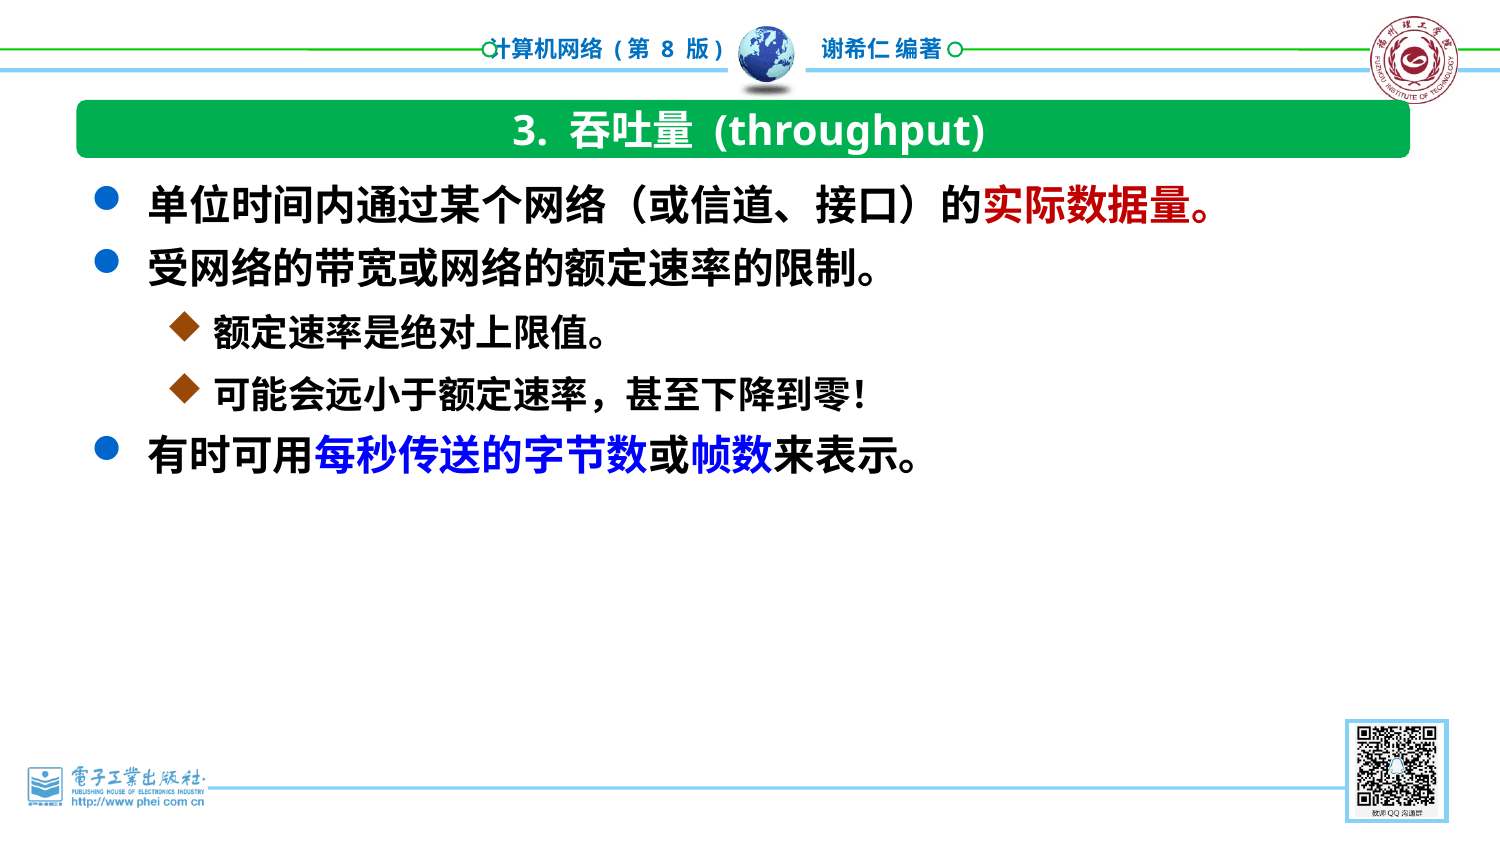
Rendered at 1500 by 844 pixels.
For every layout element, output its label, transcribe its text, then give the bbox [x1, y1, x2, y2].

picture [23, 764, 208, 809]
list 单位时间内通过某个网络（或信道、接口）的实际数据量。 受网络的带宽或网络的额定速率的限制。 额定速率是绝对上限值。 可能会远小于额定速率，甚至下降到零！ 有时可用每秒传送的字节数或帧数来表示。 [76, 159, 1410, 716]
picture [1355, 724, 1438, 817]
picture [736, 24, 796, 99]
list 3. 吞吐量 (throughput) [204, 99, 1293, 158]
picture [1370, 16, 1458, 104]
